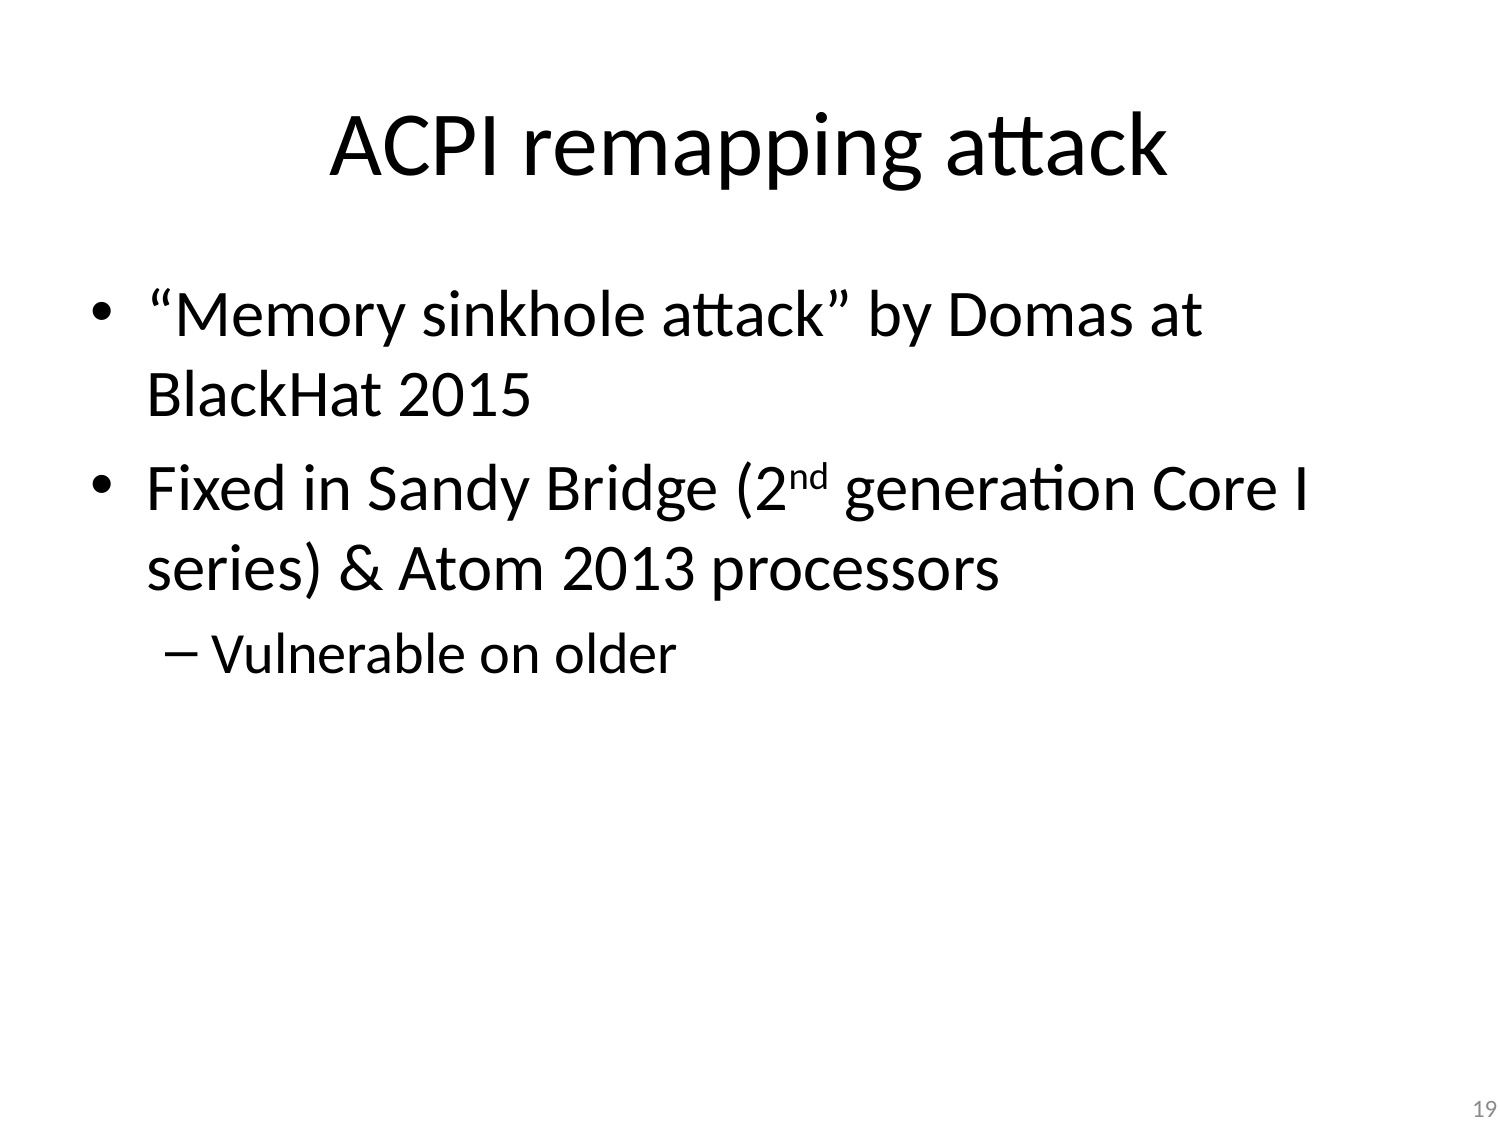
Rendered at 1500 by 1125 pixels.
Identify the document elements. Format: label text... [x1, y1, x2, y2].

title ACPI remapping attack [75, 45, 1425, 233]
slide_number 19 [1162, 1077, 1500, 1125]
list “Memory sinkhole attack” by Domas at BlackHat 2015 Fixed in Sandy Bridge (2nd generation Core I series) & Atom 2013 processors Vulnerable on older [75, 262, 1425, 1005]
